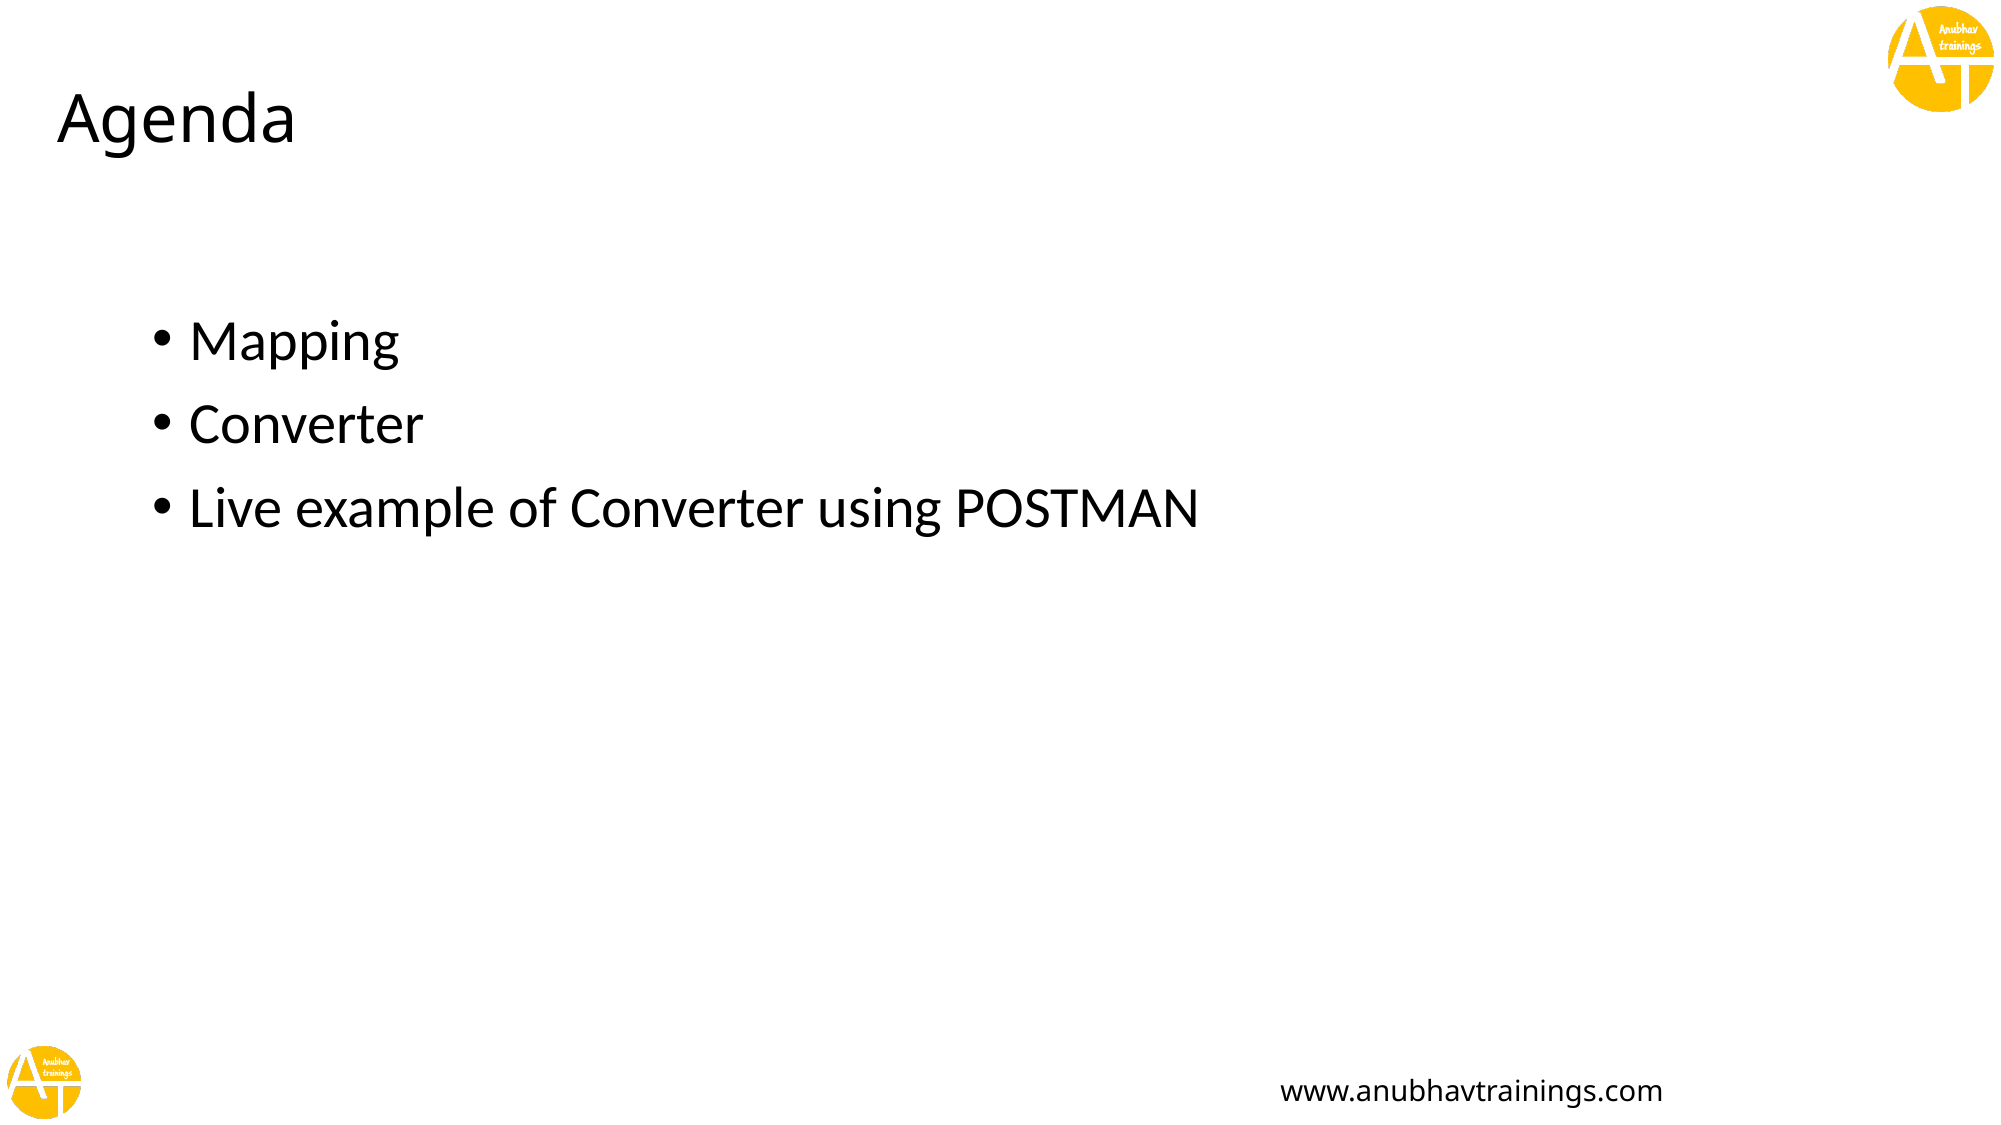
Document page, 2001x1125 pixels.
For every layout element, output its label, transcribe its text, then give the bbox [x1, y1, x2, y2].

picture [1877, 0, 2000, 121]
picture [0, 1041, 85, 1125]
title Agenda [42, 53, 1768, 189]
list Mapping Converter Live example of Converter using POSTMAN [137, 302, 1863, 1017]
